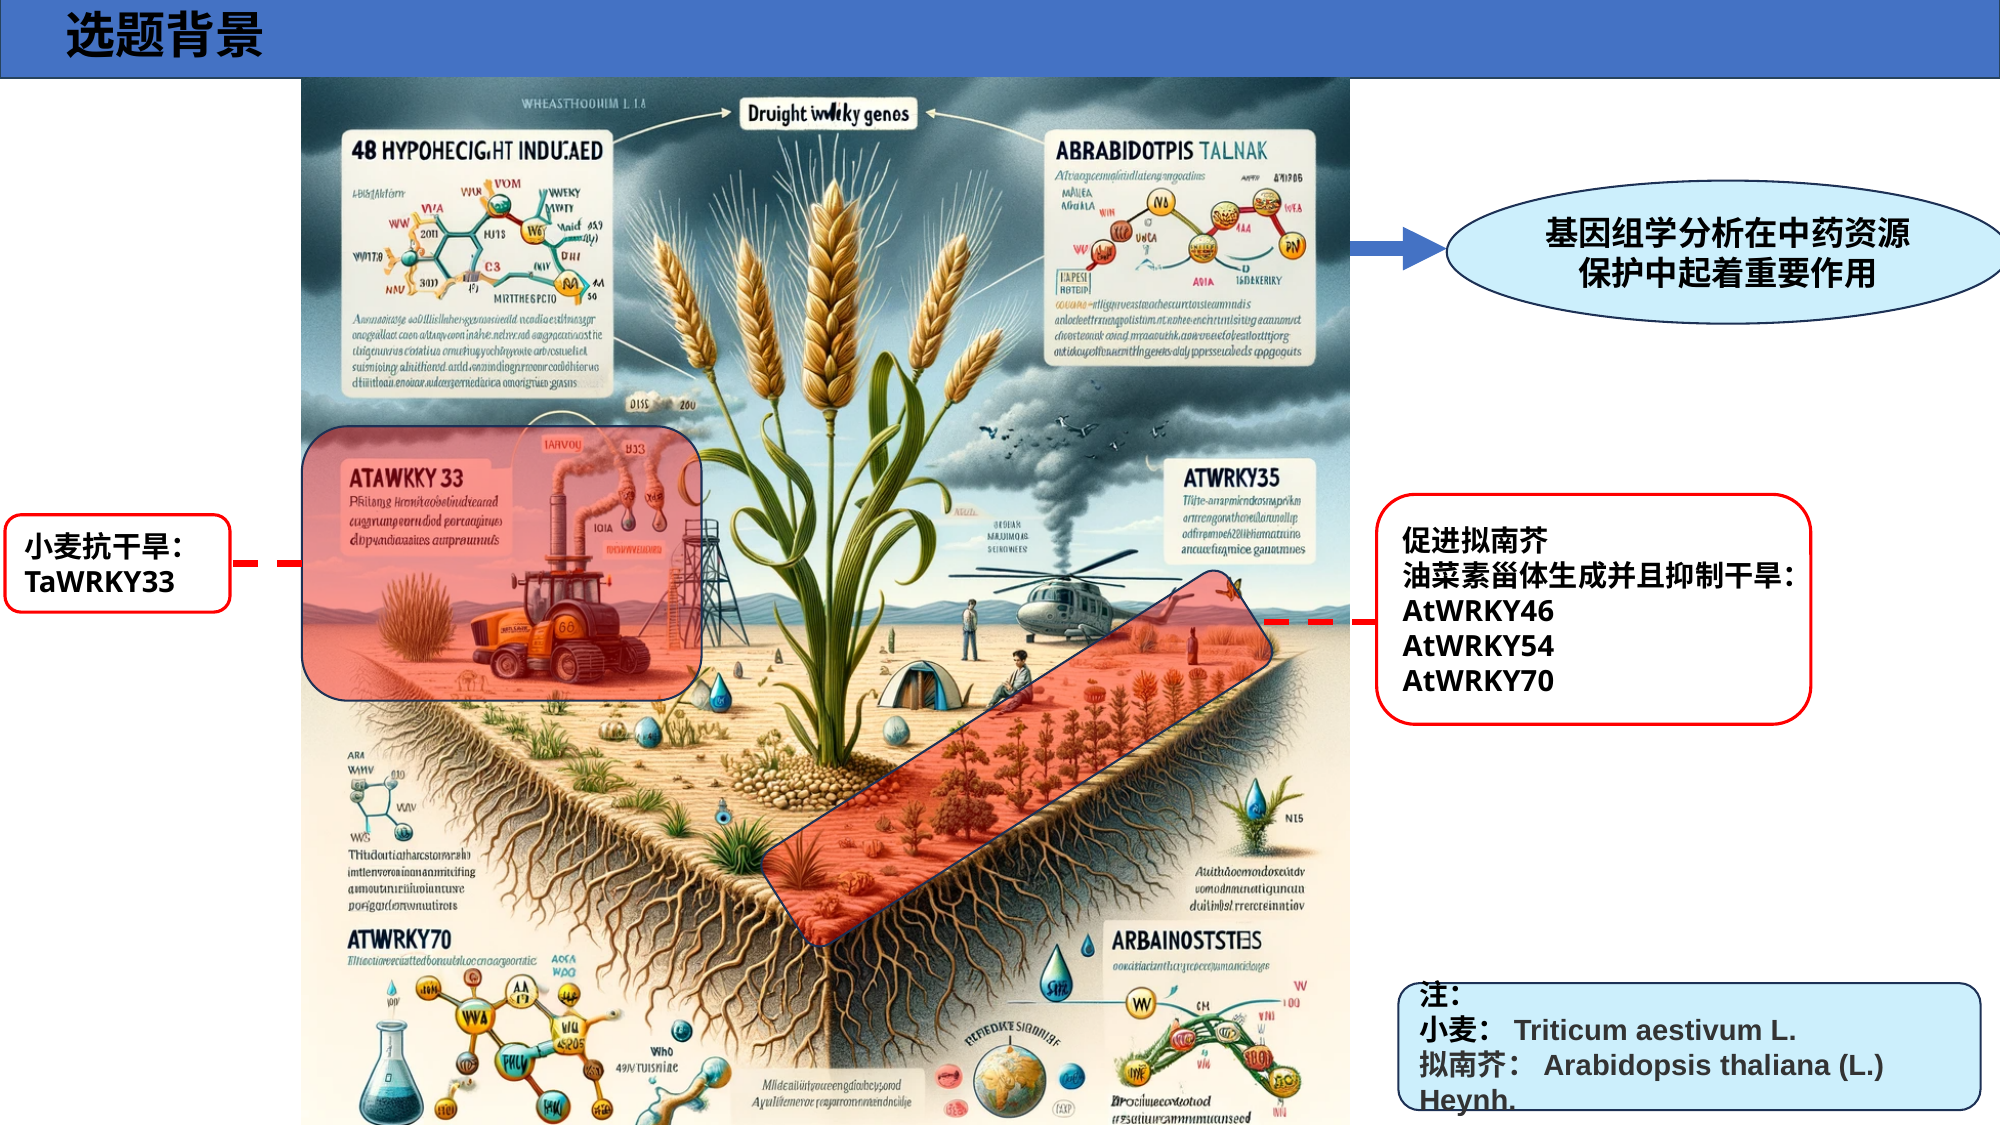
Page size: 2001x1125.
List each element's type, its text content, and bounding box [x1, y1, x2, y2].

picture [301, 77, 1350, 1125]
text_box 小麦抗干旱：TaWRKY33 [3, 513, 232, 614]
text_box [0, 0, 2000, 79]
text_box 注： 小麦：Triticum aestivum L. 拟南芥：Arabidopsis thaliana (L.) Heynh. [1397, 982, 1982, 1112]
text_box 选题背景 [4, 2, 326, 73]
text_box 促进拟南芥 油菜素甾体生成并且抑制干旱： AtWRKY46 AtWRKY54 AtWRKY70 [1375, 493, 1812, 726]
text_box 基因组学分析在中药资源保护中起着重要作用 [1445, 179, 2000, 325]
